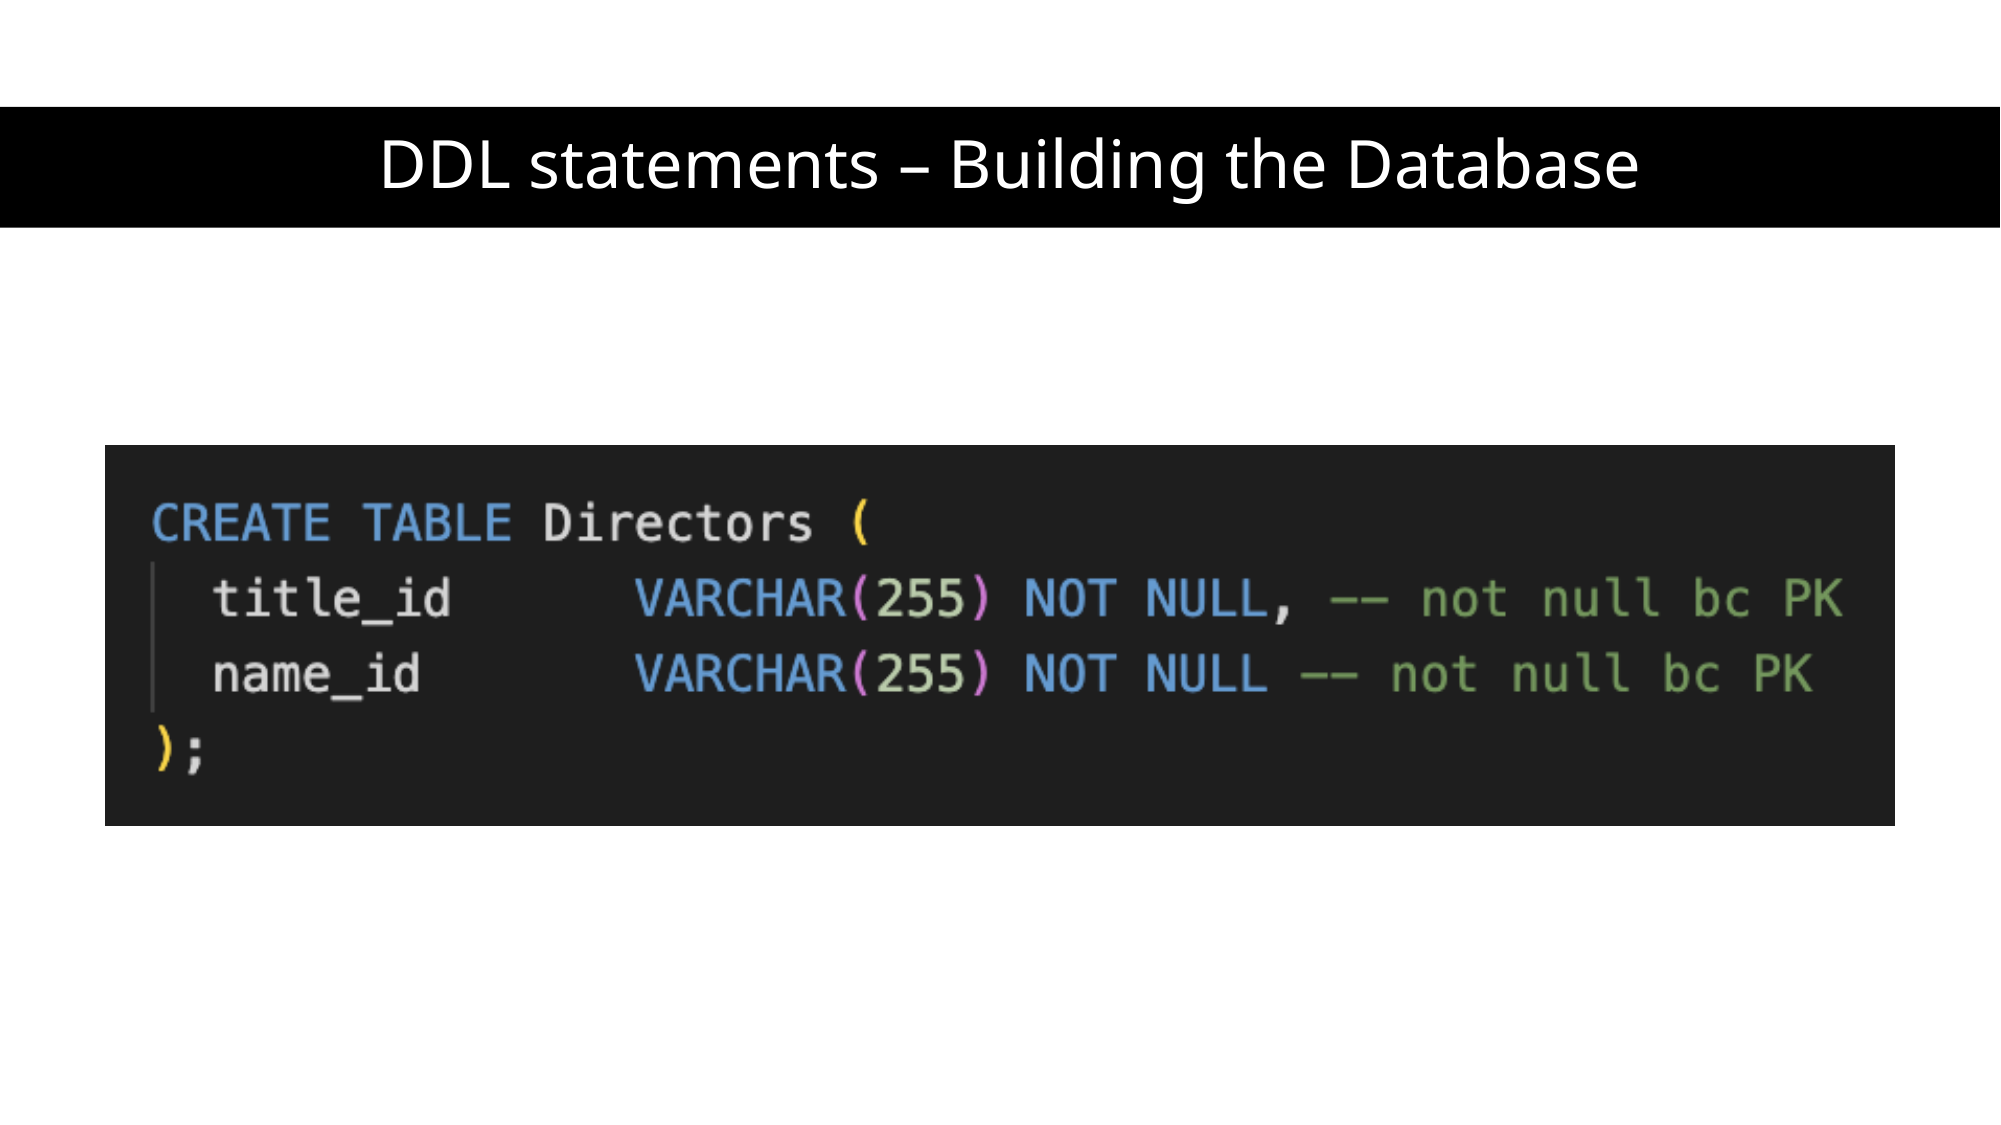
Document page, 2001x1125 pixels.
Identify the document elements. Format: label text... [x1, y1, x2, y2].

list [105, 445, 1895, 826]
title DDL statements – Building the Database [91, 105, 1931, 228]
text_box [0, 106, 2000, 229]
